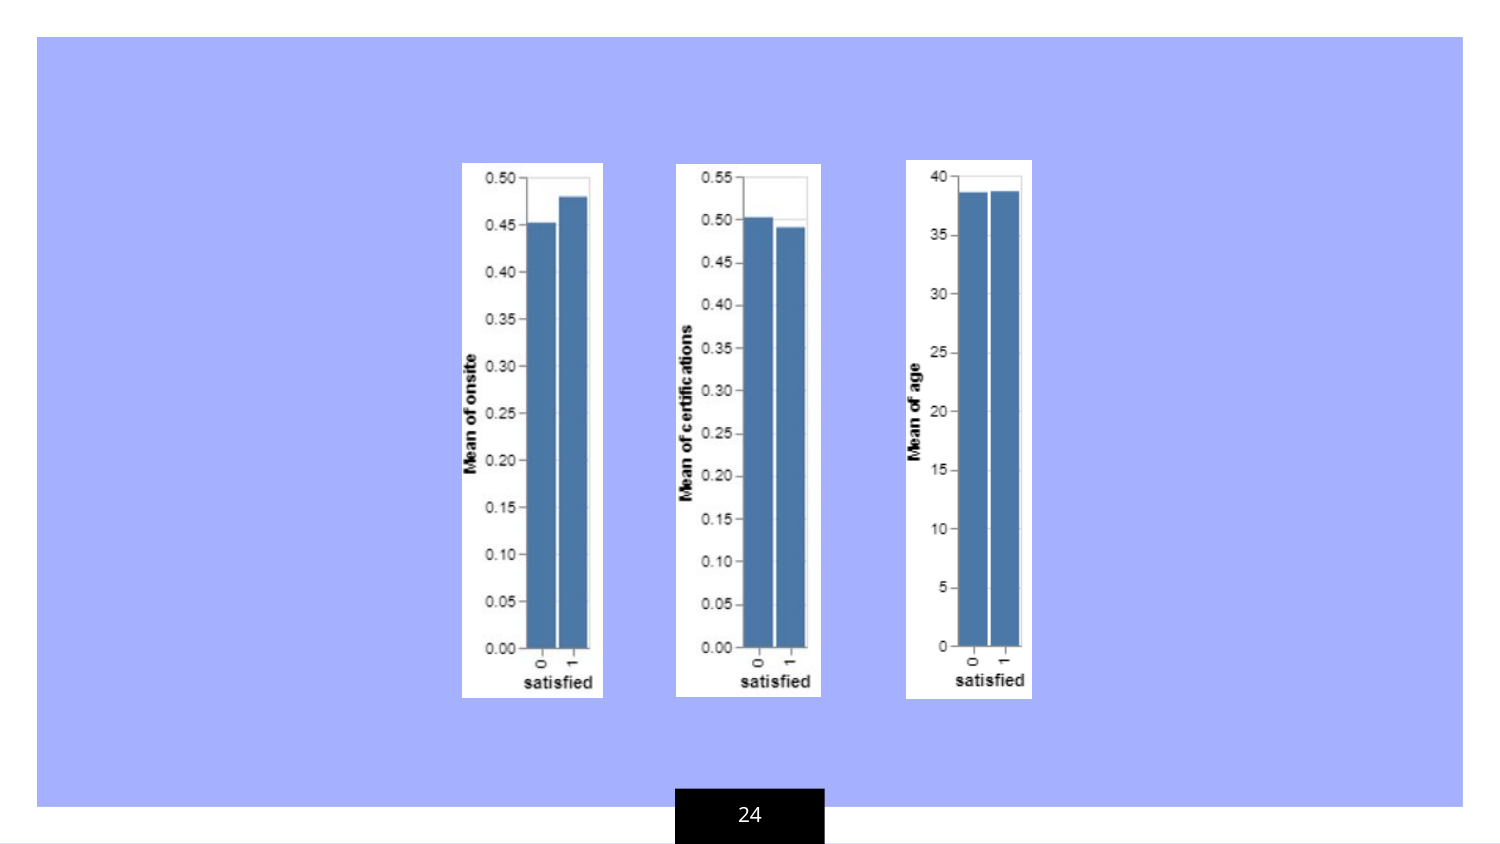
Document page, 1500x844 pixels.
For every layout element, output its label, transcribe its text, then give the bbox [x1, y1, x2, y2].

picture [676, 164, 821, 697]
picture [461, 163, 603, 699]
picture [905, 160, 1032, 699]
slide_number 24 [675, 788, 825, 844]
